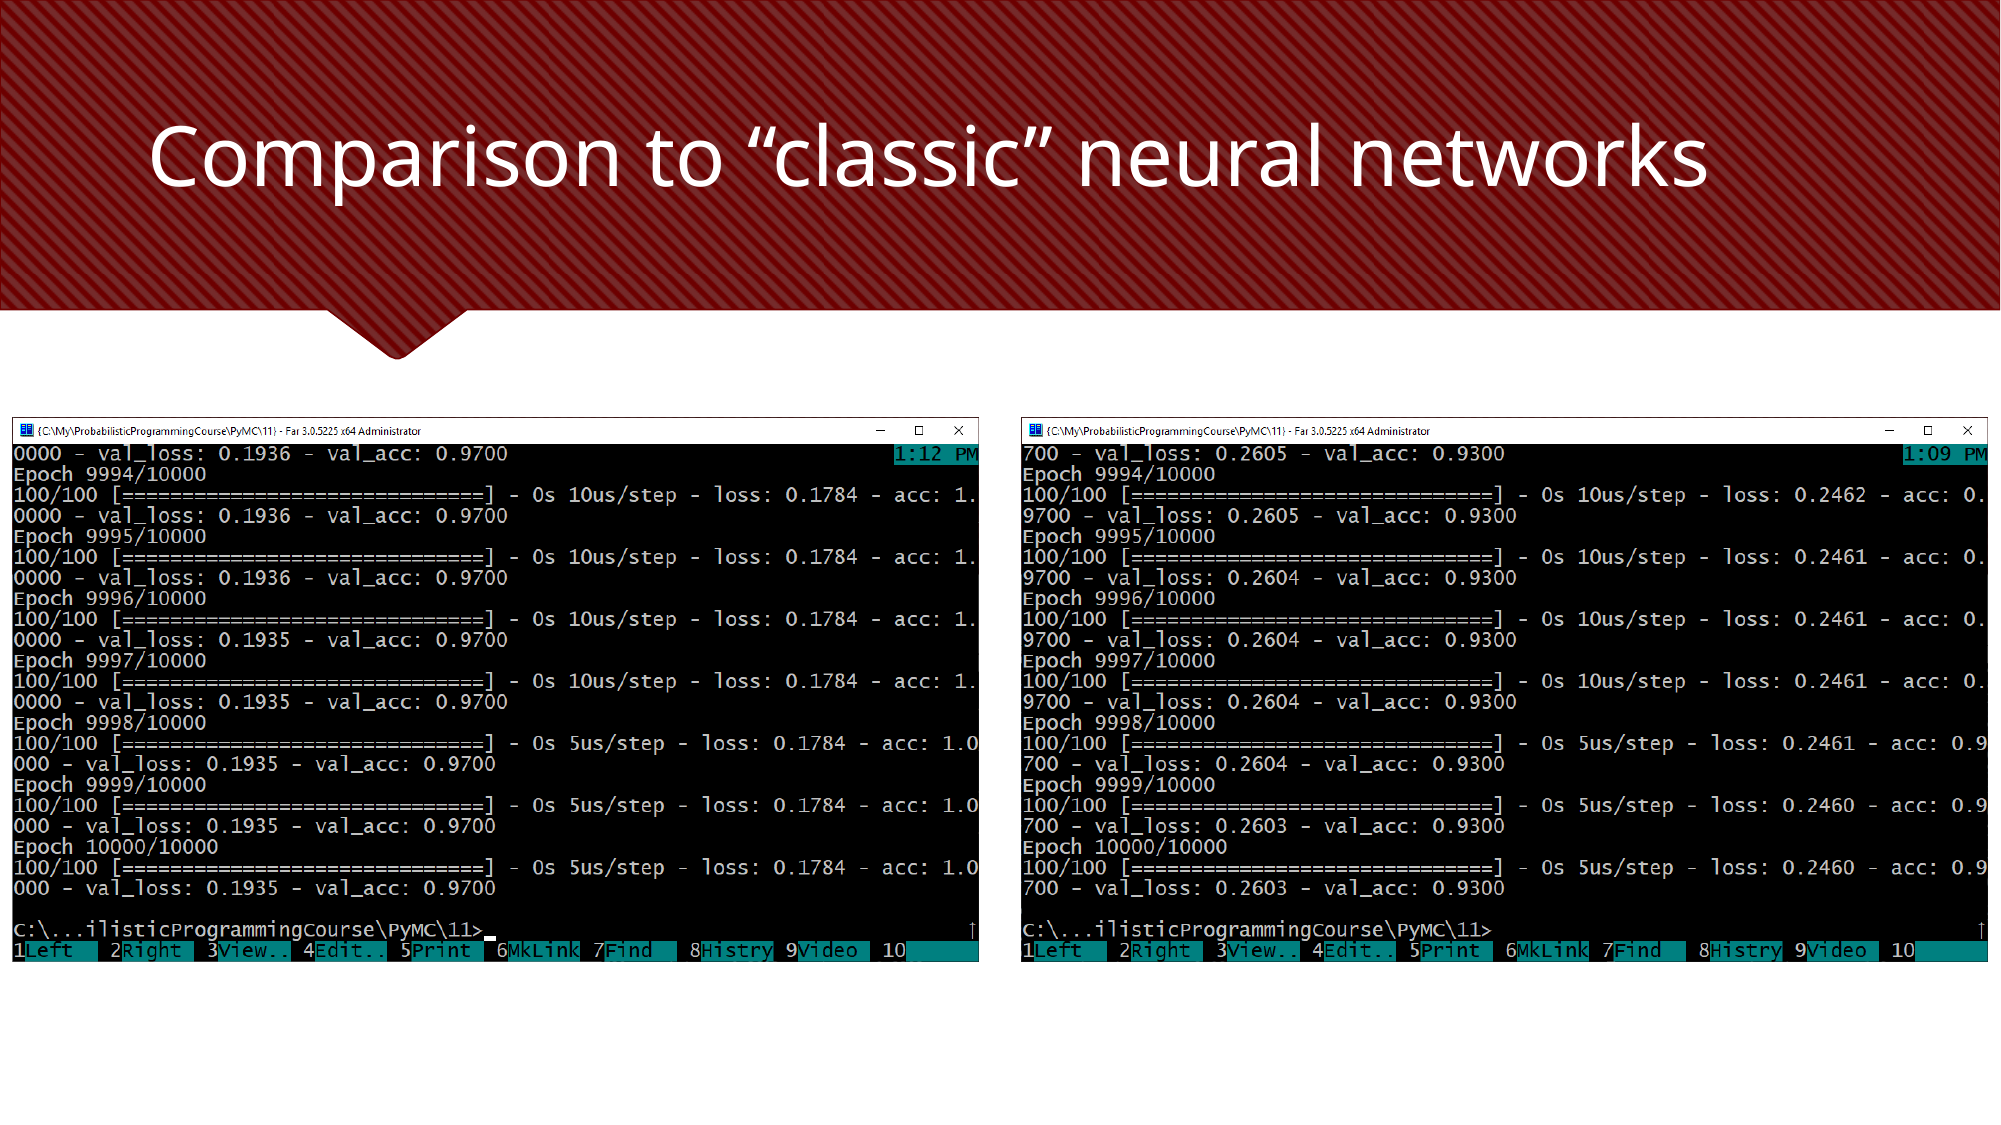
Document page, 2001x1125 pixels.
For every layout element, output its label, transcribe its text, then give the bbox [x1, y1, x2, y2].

picture [1020, 417, 1988, 962]
picture [12, 417, 979, 962]
title Comparison to “classic” neural networks [132, 73, 1868, 233]
